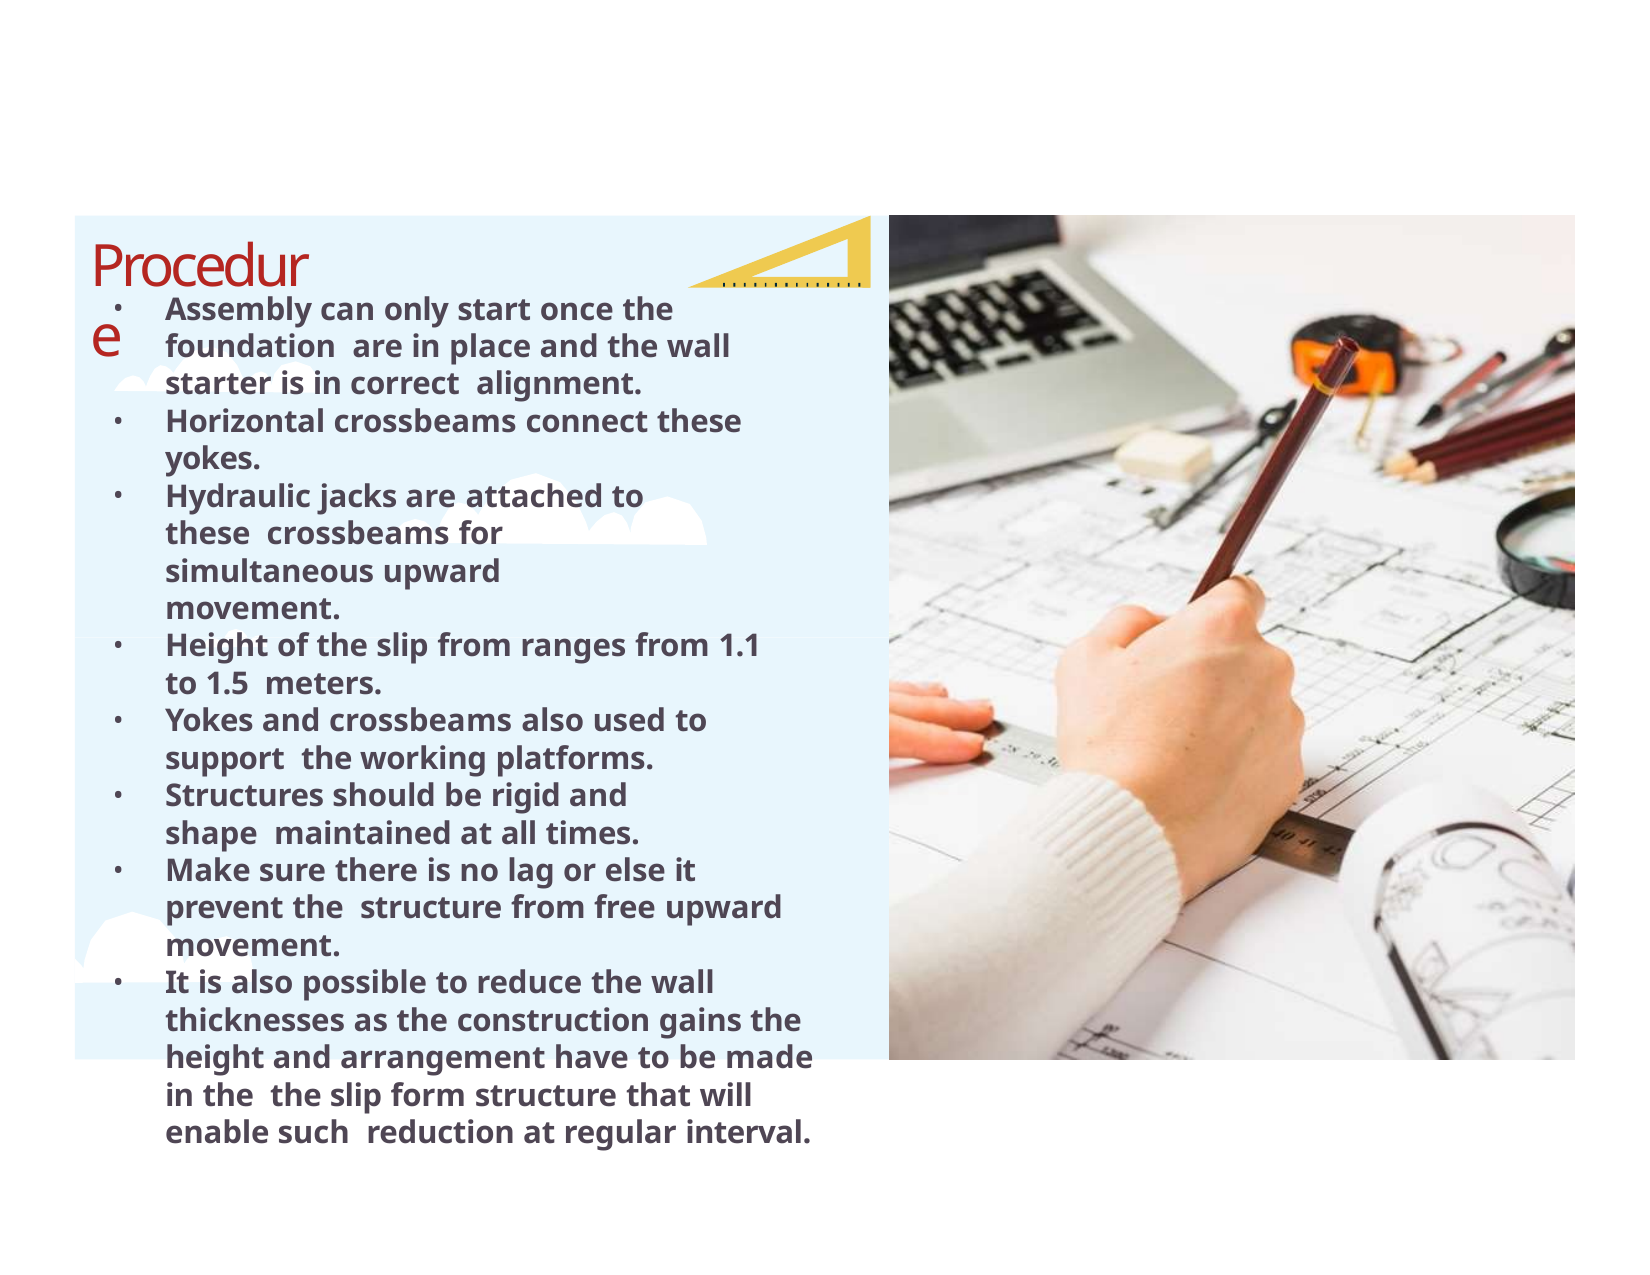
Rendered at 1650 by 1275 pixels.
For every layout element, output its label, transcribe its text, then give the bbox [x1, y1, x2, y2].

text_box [74, 215, 1576, 1060]
picture [889, 637, 1576, 1060]
list Assembly can only start once the foundation are in place and the wall starter is in correct alignment. Horizontal crossbeams connect these yokes. Hydraulic jacks are attached to these crossbeams for simultaneous upward movement. Height of the slip from ranges from 1.1 to 1.5 meters. Yokes and crossbeams also used to support the working platforms. Structures should be rigid and shape maintained at all times. Make sure there is no lag or else it prevent the structure from free upward movement. It is also possible to reduce the wall thicknesses as the construction gains the height and arrangement have to be made in the the slip form structure that will enable such reduction at regular interval. [110, 1069, 821, 1150]
